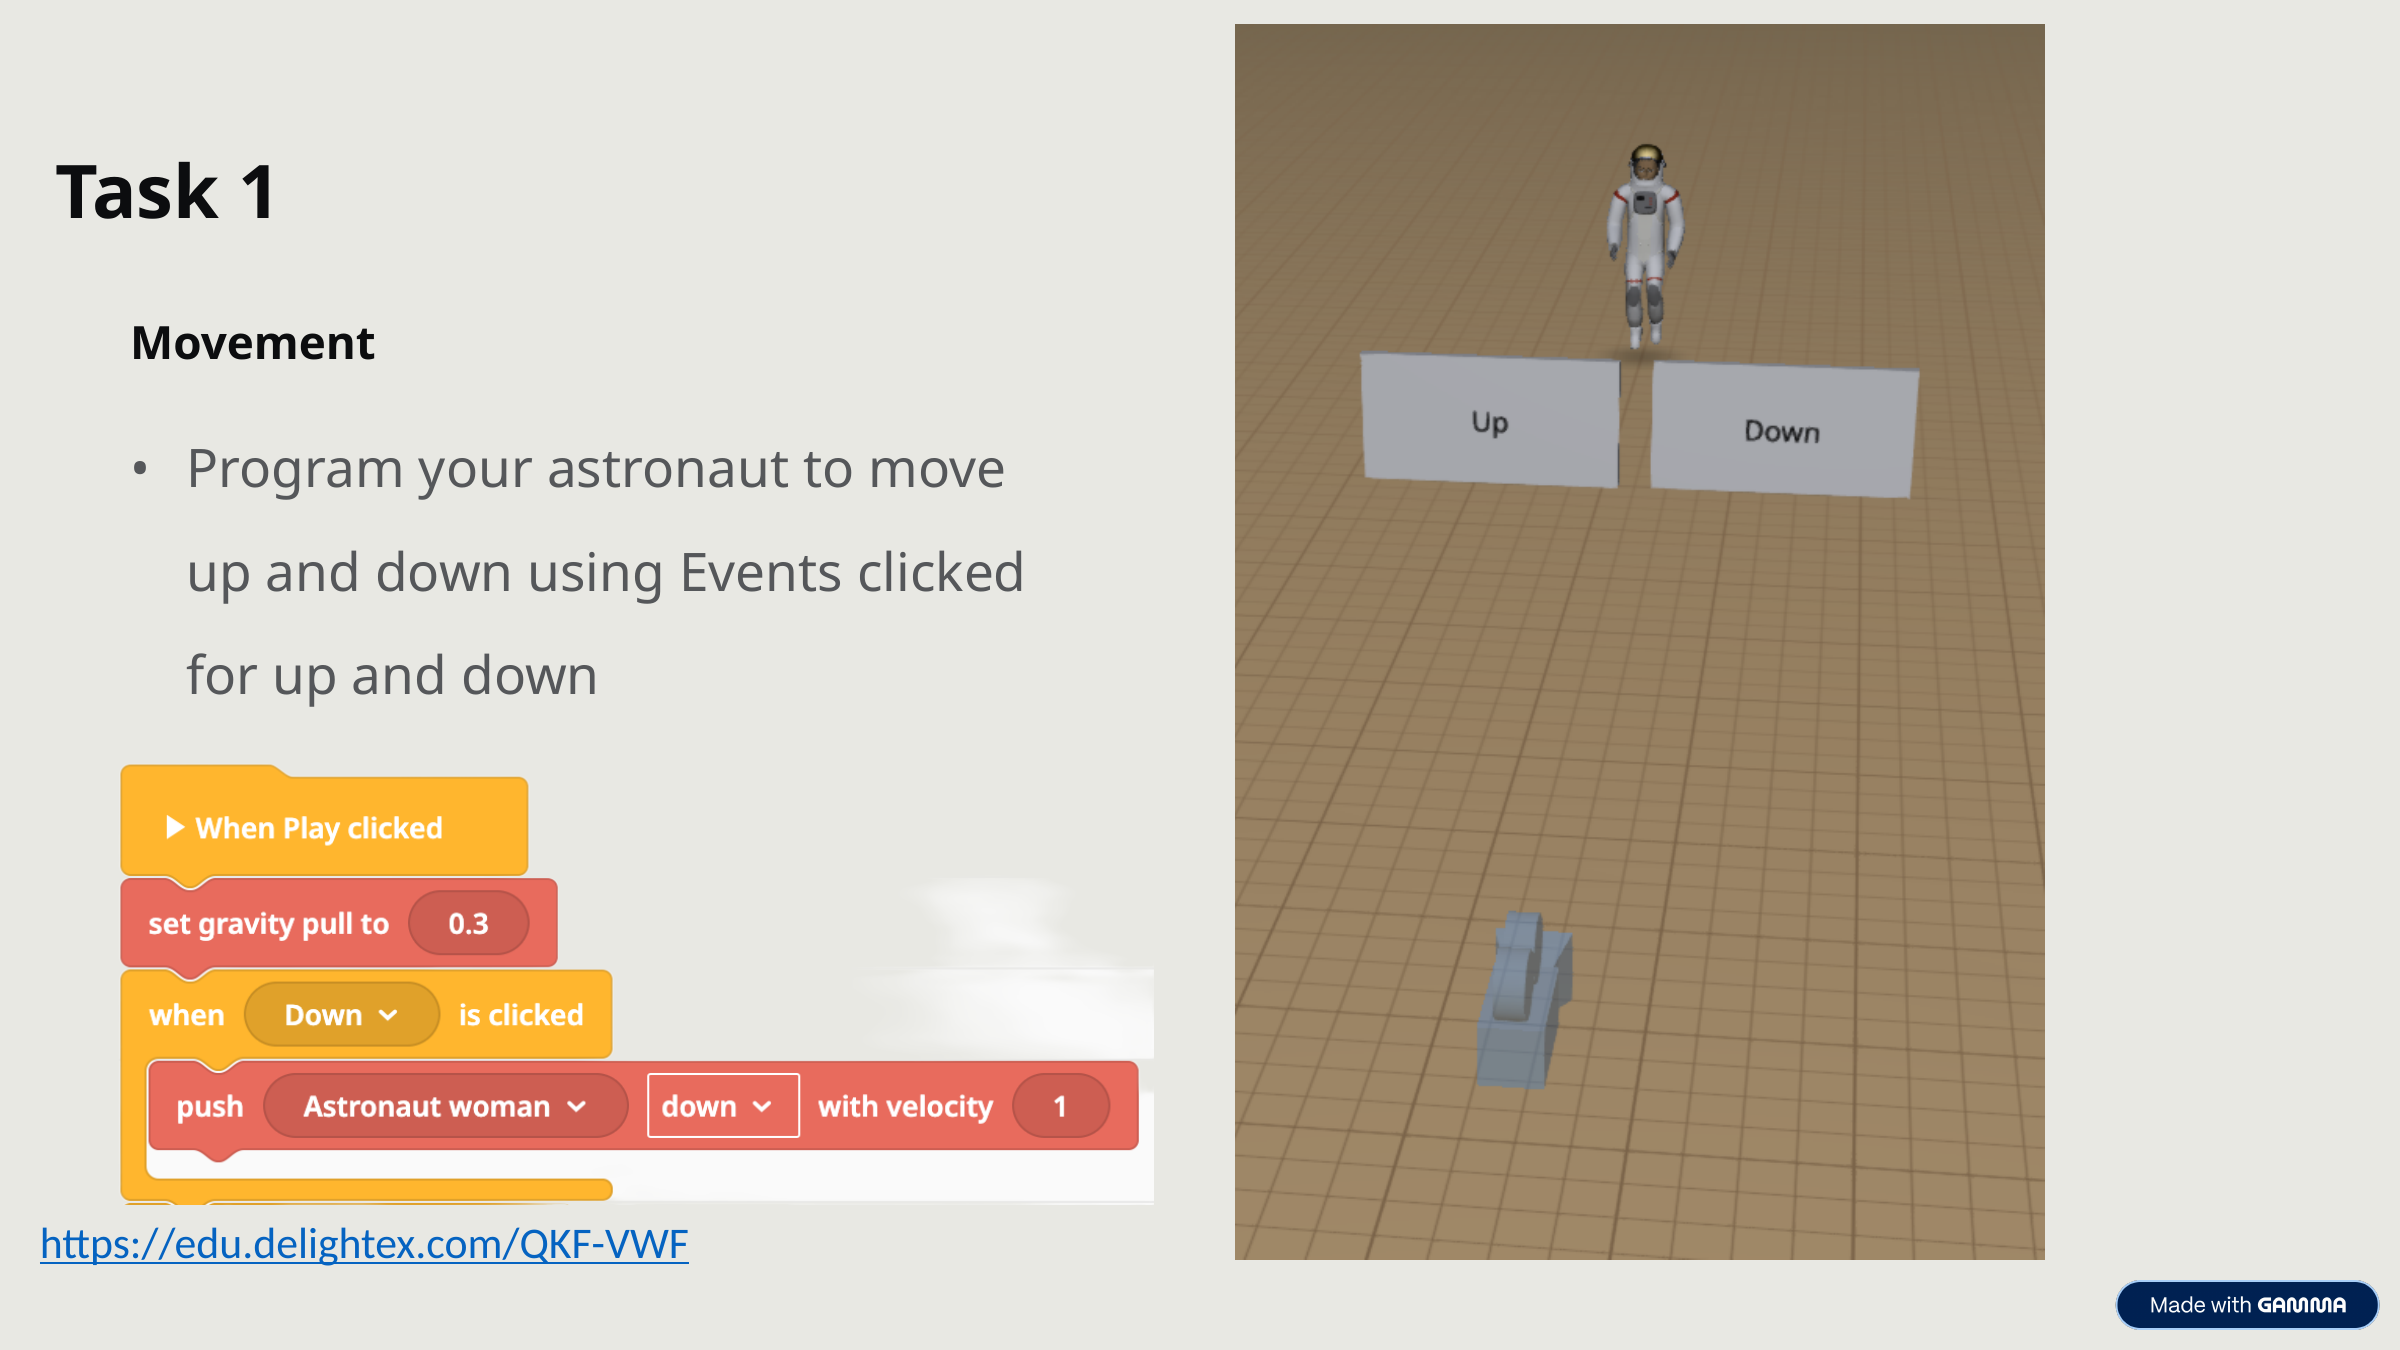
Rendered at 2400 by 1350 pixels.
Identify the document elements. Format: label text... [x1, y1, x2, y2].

picture [1234, 24, 2045, 1260]
picture [2106, 1271, 2389, 1339]
text_box Movement [130, 299, 596, 358]
text_box https://edu.delightex.com/QKF-VWF [24, 1200, 1105, 1283]
text_box Program your astronaut to move up and down using Events clicked for up and down [130, 395, 1066, 743]
picture [105, 744, 1154, 1205]
text_box Task 1 [55, 122, 1136, 216]
